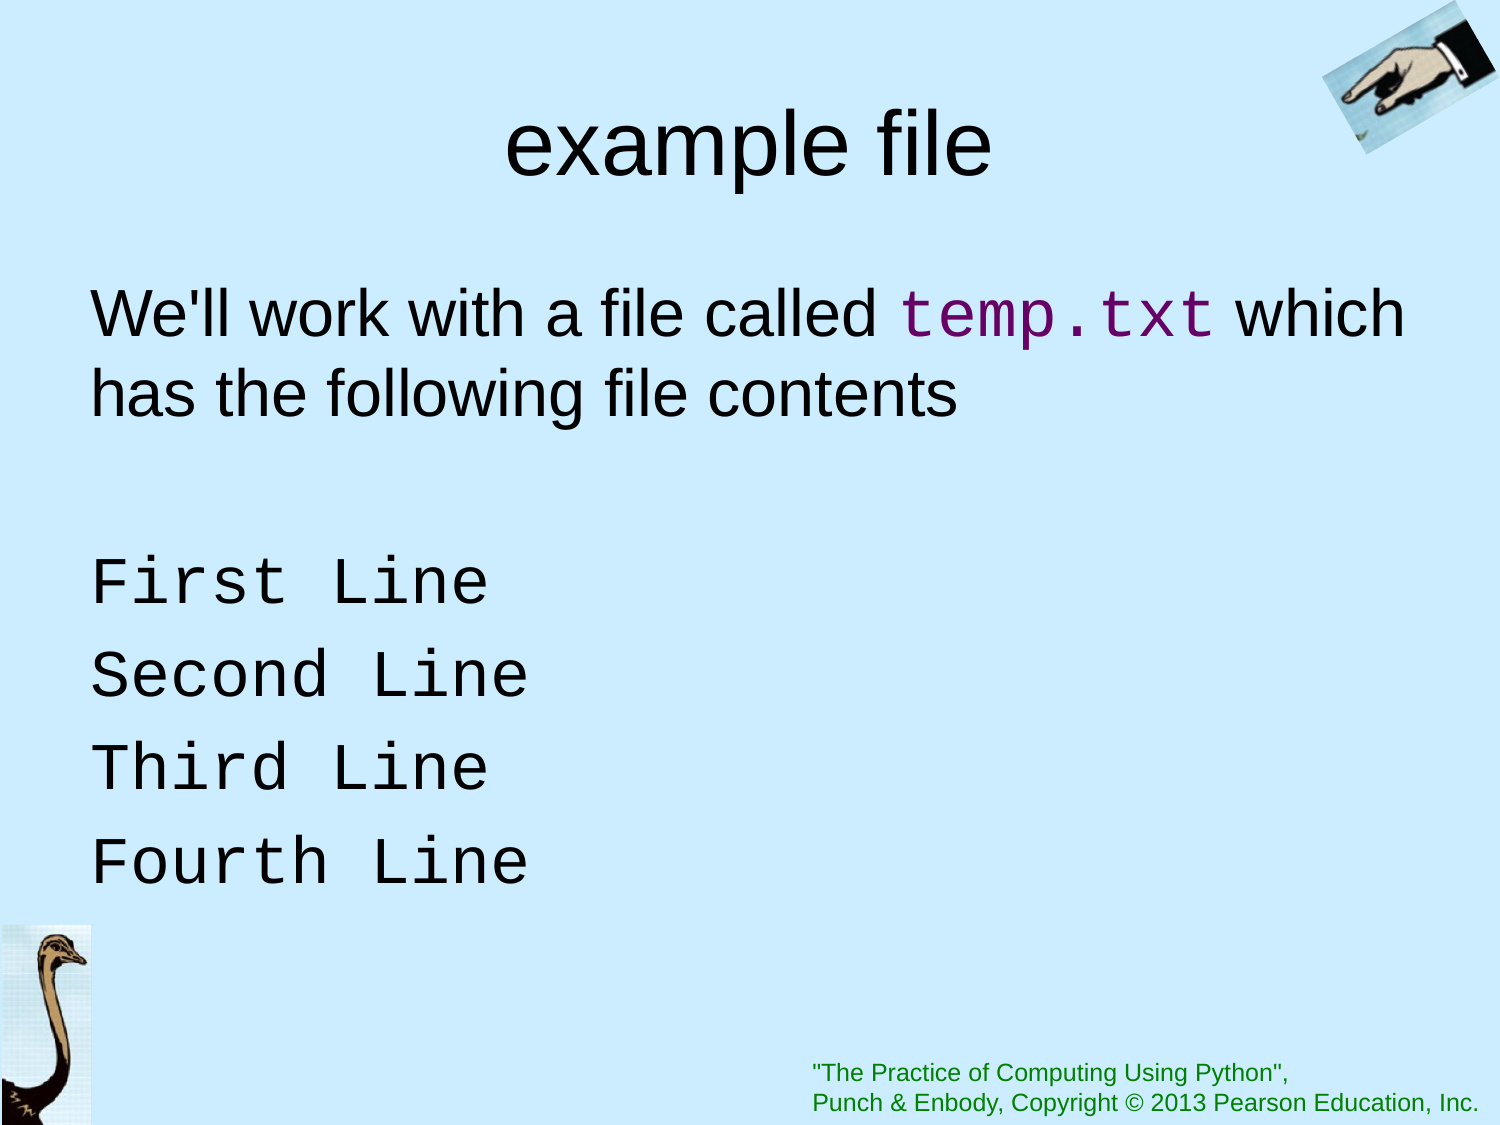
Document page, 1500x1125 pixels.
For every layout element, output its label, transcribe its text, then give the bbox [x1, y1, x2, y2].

picture [2, 924, 92, 1125]
picture [1378, 0, 1499, 120]
list We'll work with a file called temp.txt which has the following file contents First Line Second Line Third Line Fourth Line [75, 262, 1425, 1005]
title example file [75, 45, 1425, 233]
